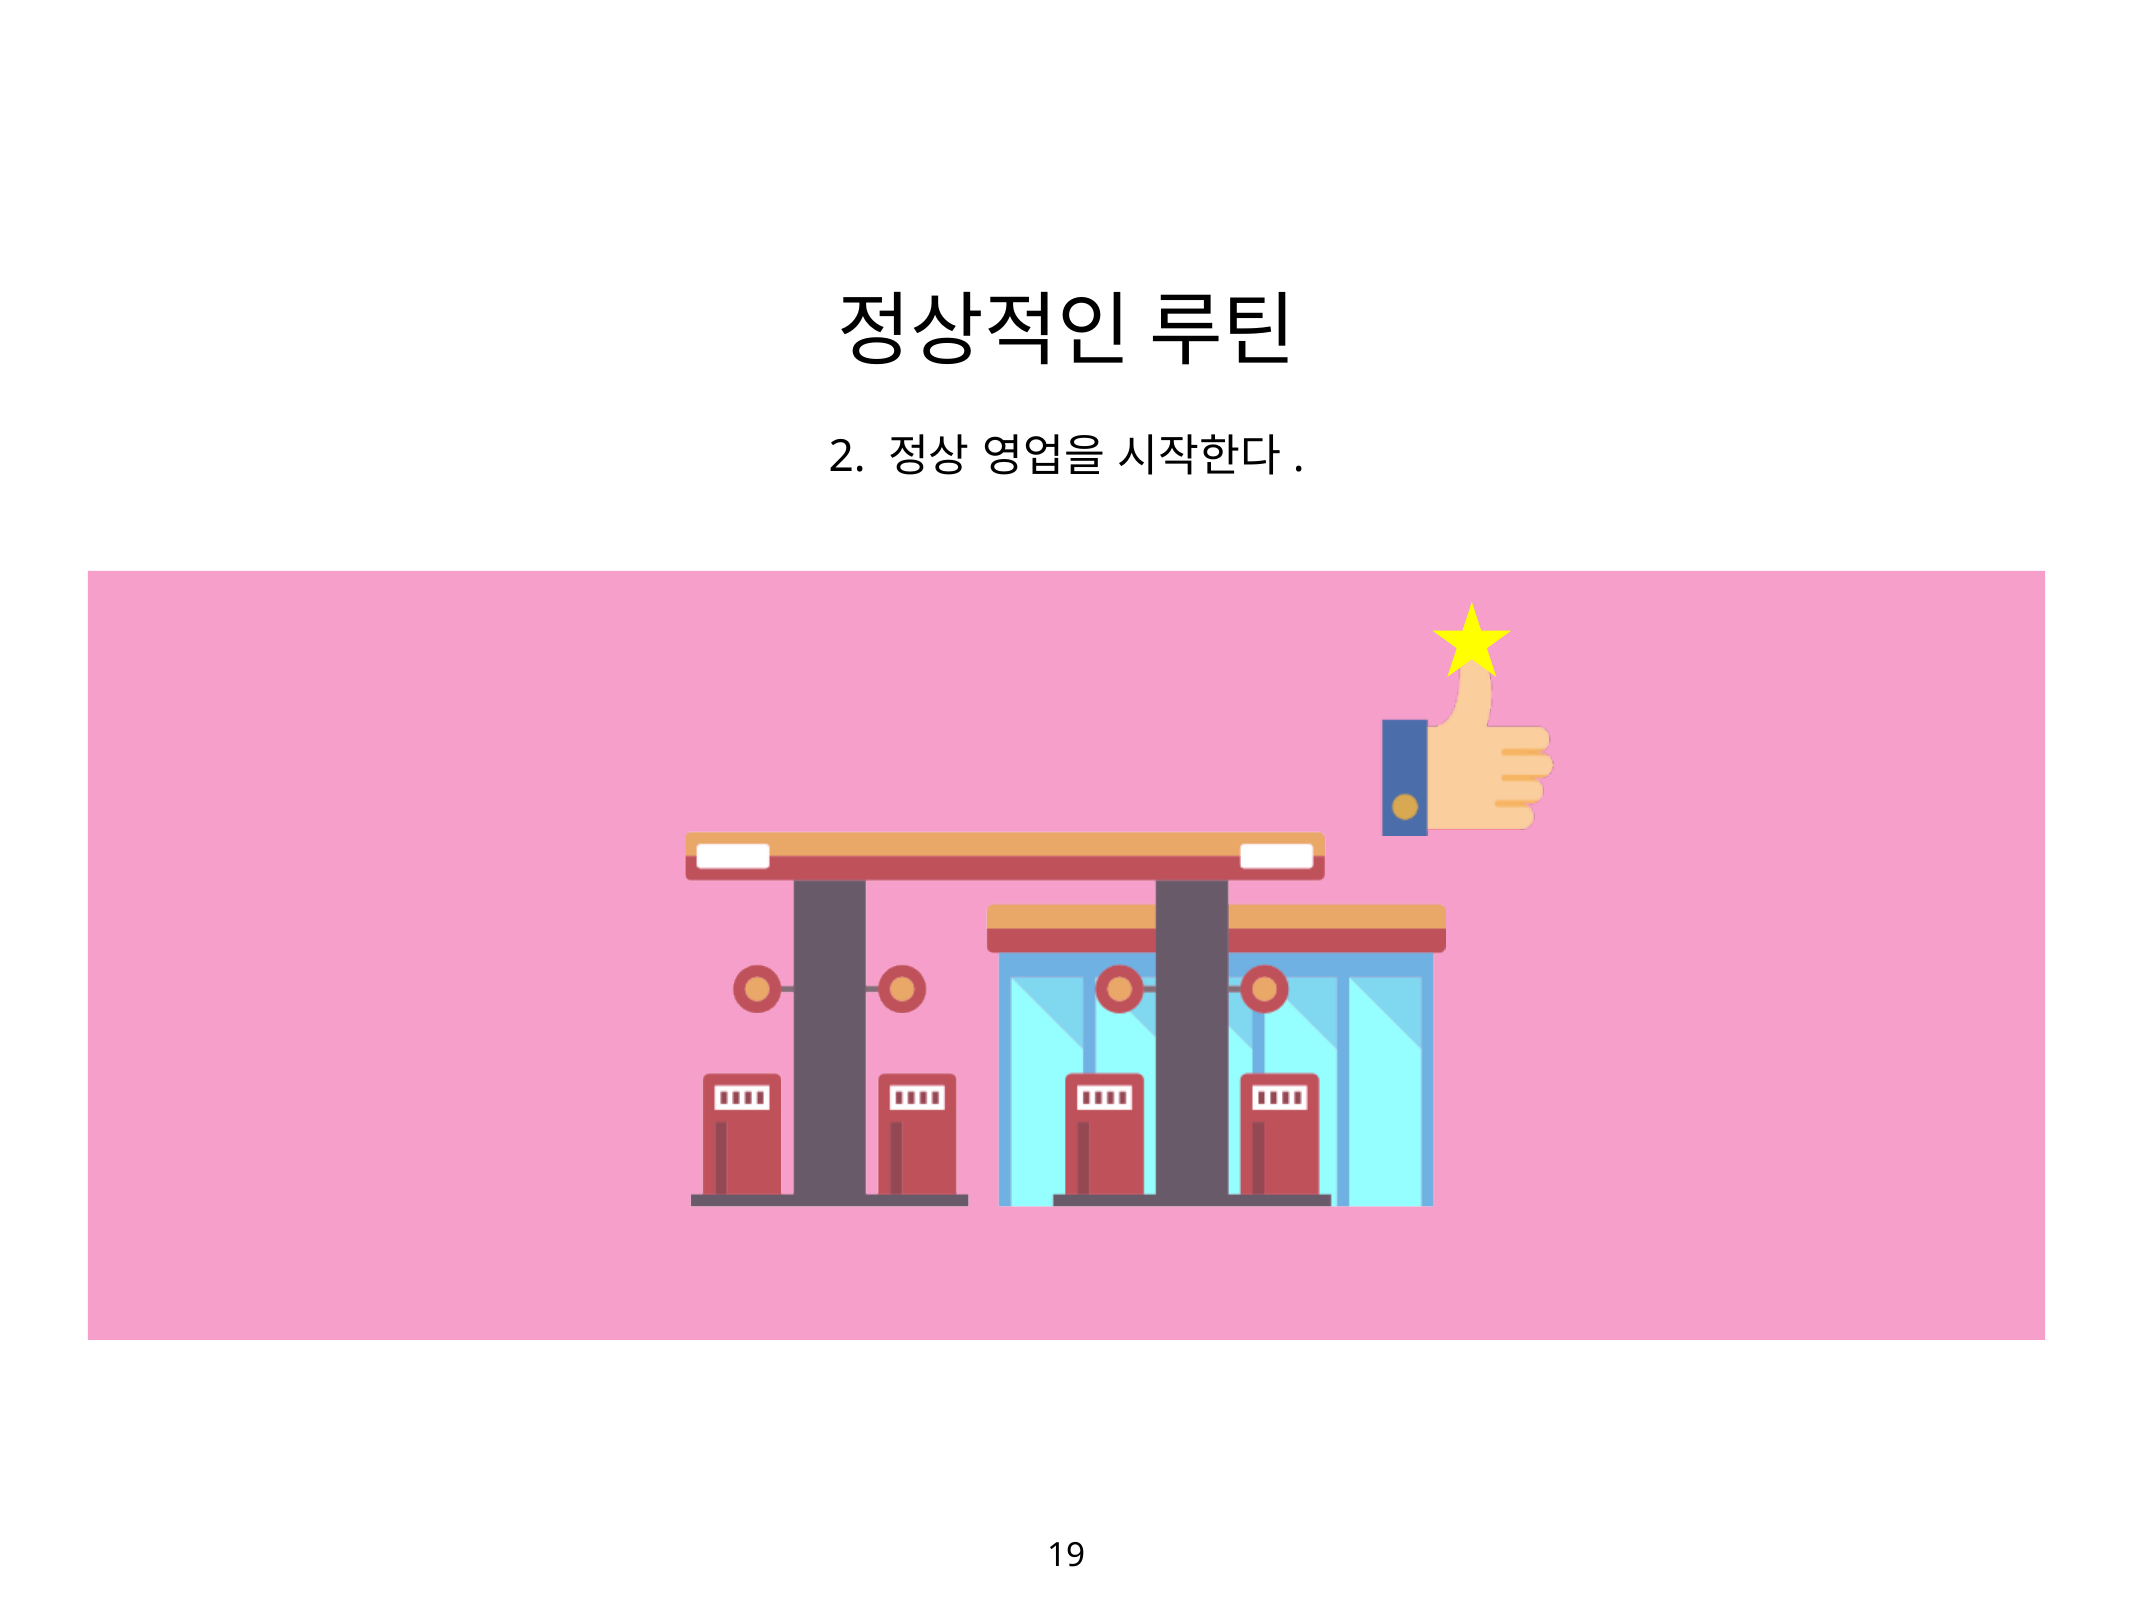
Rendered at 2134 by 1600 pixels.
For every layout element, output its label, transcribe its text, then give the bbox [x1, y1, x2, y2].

text_box [86, 569, 2047, 1342]
picture [685, 656, 1558, 1209]
text_box [1430, 599, 1514, 656]
text_box 19 [976, 1524, 1156, 1587]
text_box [150, 256, 1983, 515]
